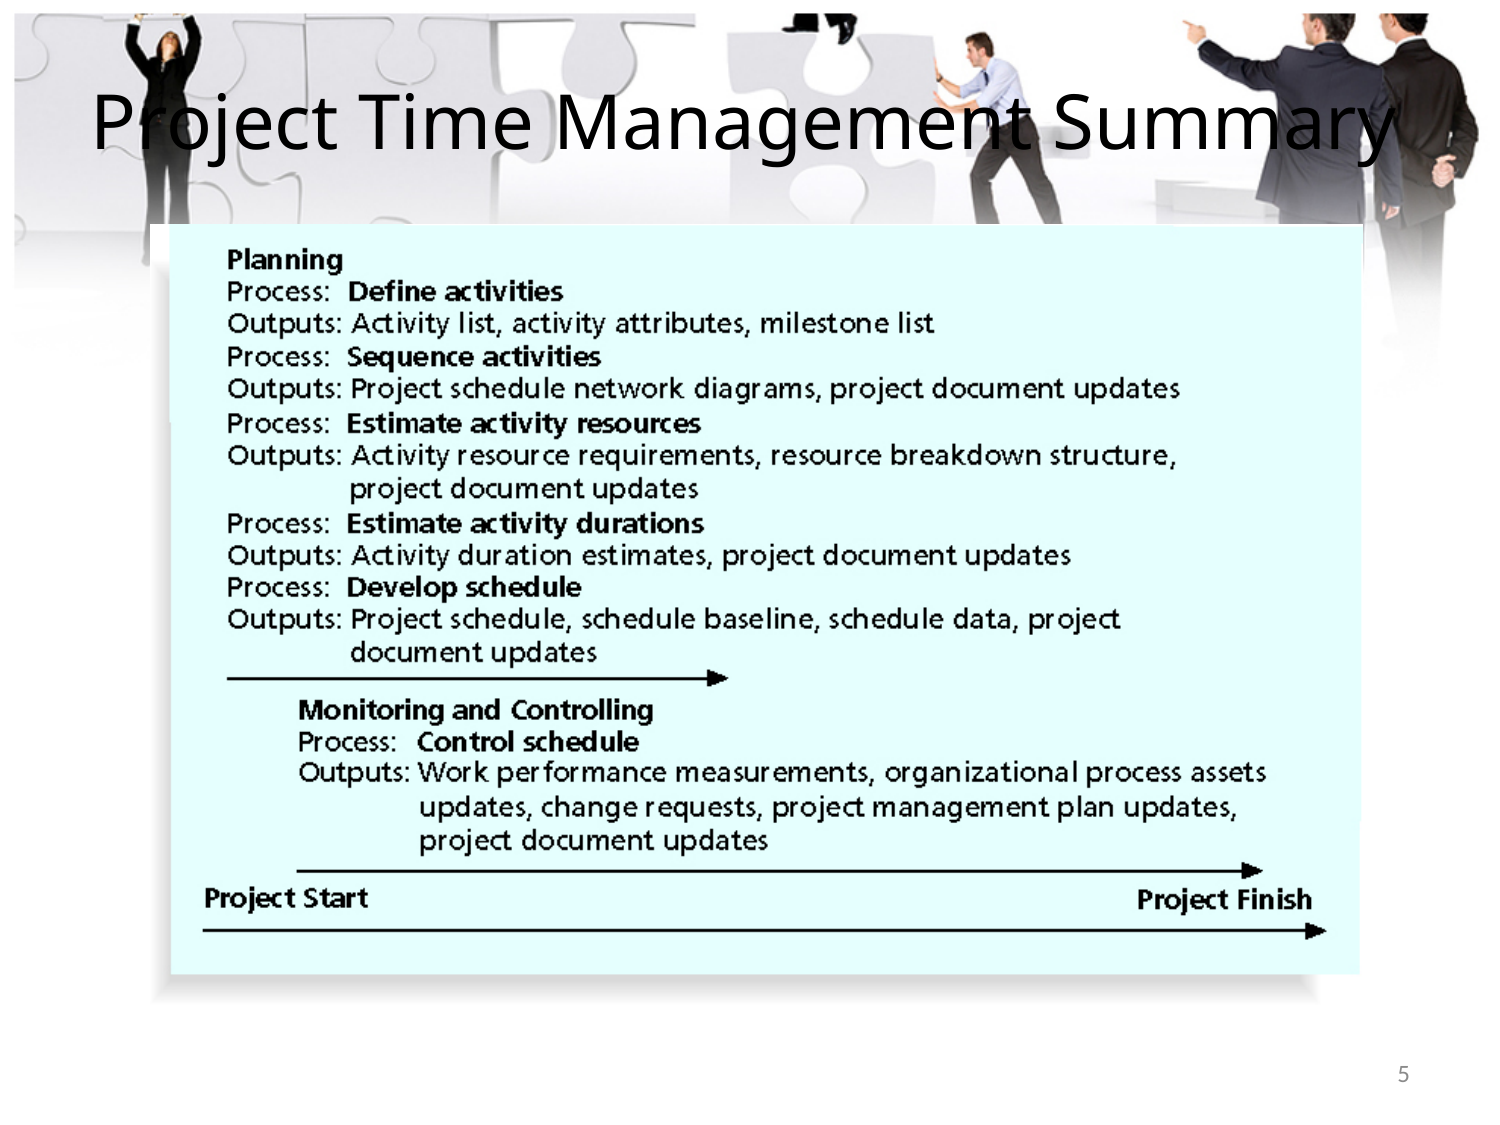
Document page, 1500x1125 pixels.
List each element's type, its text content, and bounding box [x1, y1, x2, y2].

slide_number 5 [1074, 1042, 1425, 1103]
title Project Time Management Summary [62, 24, 1426, 213]
picture [0, 0, 1500, 1125]
